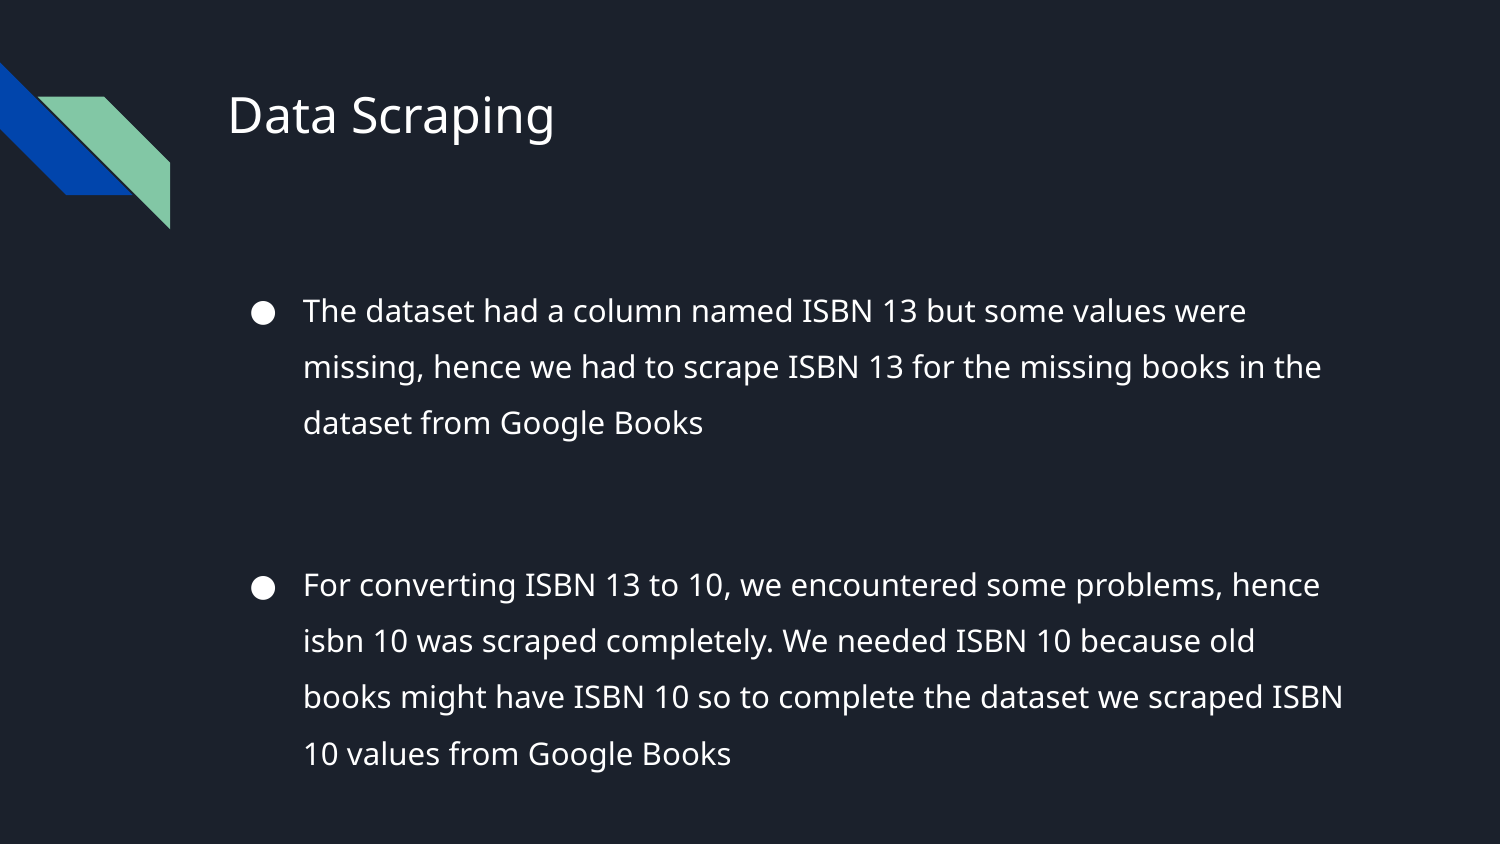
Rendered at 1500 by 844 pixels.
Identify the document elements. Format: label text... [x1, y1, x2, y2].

list The dataset had a column named ISBN 13 but some values were missing, hence we had to scrape ISBN 13 for the missing books in the dataset from Google Books For converting ISBN 13 to 10, we encountered some problems, hence isbn 10 was scraped completely. We needed ISBN 10 because old books might have ISBN 10 so to complete the dataset we scraped ISBN 10 values from Google Books [212, 257, 1368, 735]
title Data Scraping [212, 64, 1368, 215]
